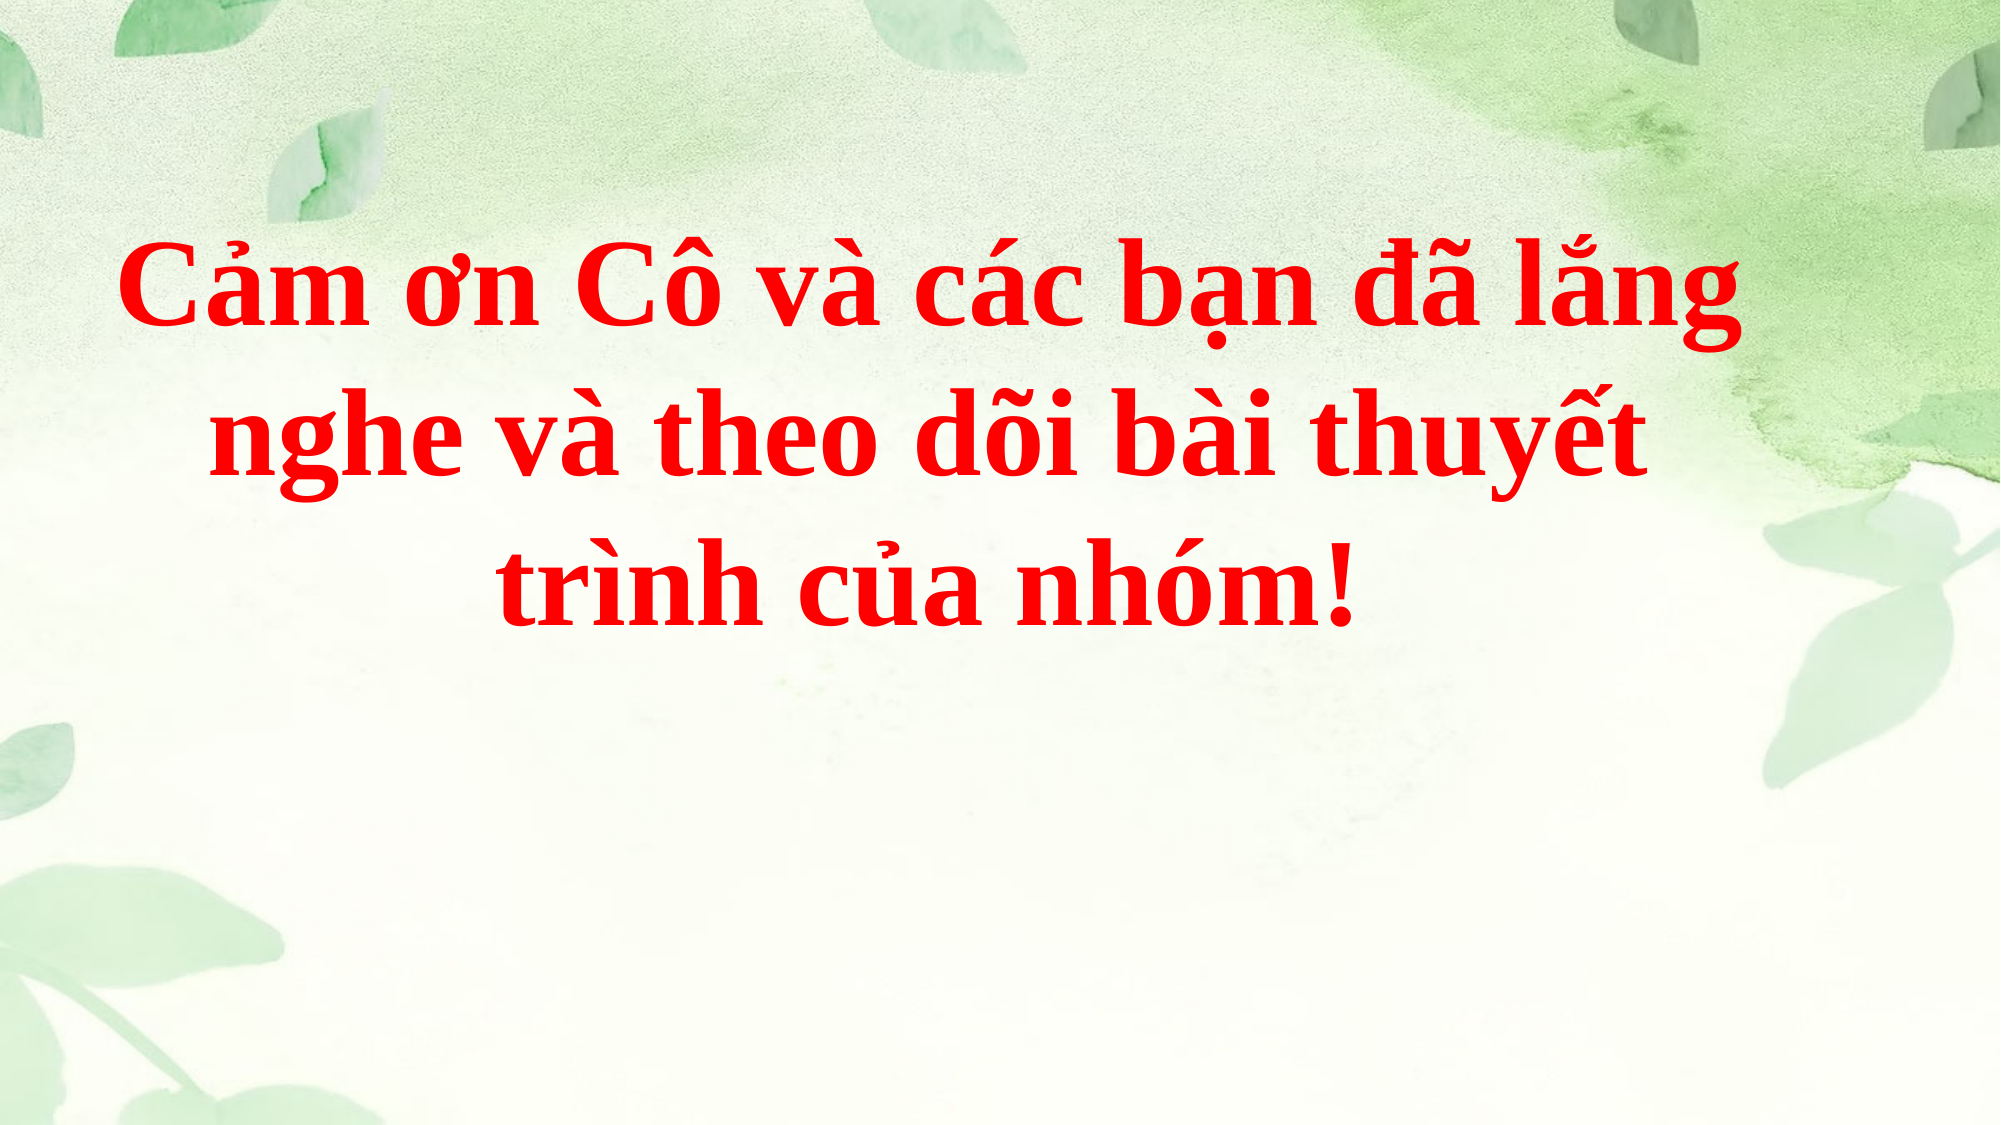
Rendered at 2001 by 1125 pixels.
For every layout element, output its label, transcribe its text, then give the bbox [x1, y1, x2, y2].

text_box Cảm ơn Cô và các bạn đã lắng nghe và theo dõi bài thuyết trình của nhóm! [78, 193, 1780, 658]
picture [0, 0, 2001, 1125]
